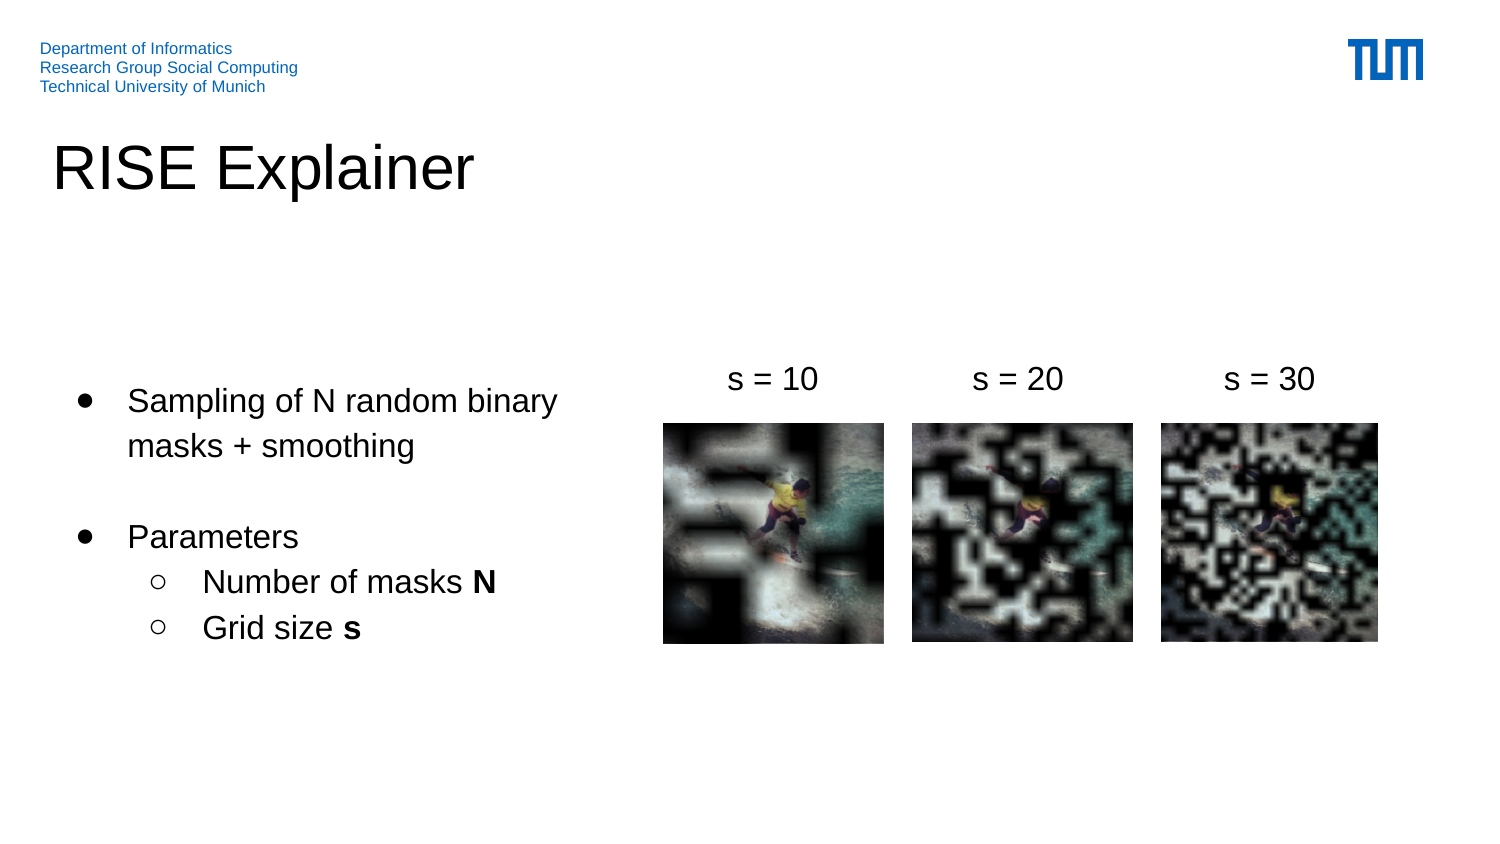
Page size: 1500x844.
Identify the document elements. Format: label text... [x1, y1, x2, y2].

picture [912, 422, 1133, 643]
picture [1161, 423, 1379, 642]
text_box Department of Informatics Research Group Social Computing Technical University of Munich [24, 24, 518, 112]
title RISE Explainer [52, 122, 1449, 264]
list Sampling of N random binary masks + smoothing Parameters Number of masks N Grid size s [52, 373, 633, 718]
text_box s = 10 [676, 342, 870, 413]
text_box s = 30 [1173, 342, 1367, 413]
picture [663, 422, 884, 644]
picture [1348, 39, 1423, 80]
text_box s = 20 [921, 342, 1115, 413]
